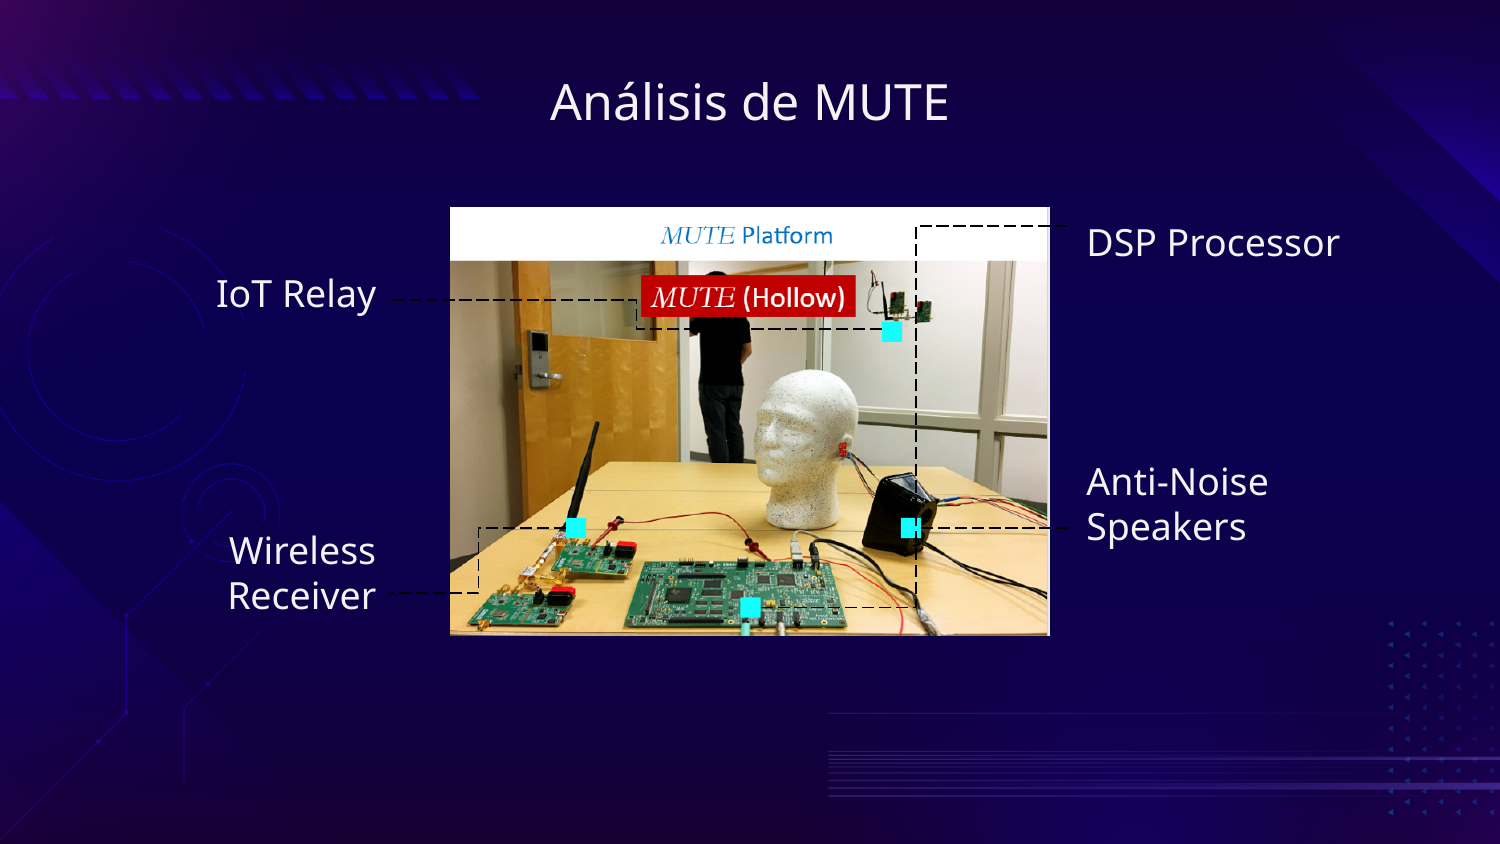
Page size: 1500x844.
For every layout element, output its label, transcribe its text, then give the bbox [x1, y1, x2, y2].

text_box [391, 527, 567, 594]
title DSP Processor [1071, 173, 1381, 279]
title Análisis de MUTE [509, 0, 992, 146]
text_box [390, 299, 883, 329]
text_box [760, 225, 1072, 608]
picture [0, 0, 1500, 844]
title Wireless Receiver [82, 554, 392, 632]
title Anti-Noise Speakers [1076, 457, 1381, 564]
title IoT Relay [82, 224, 392, 331]
